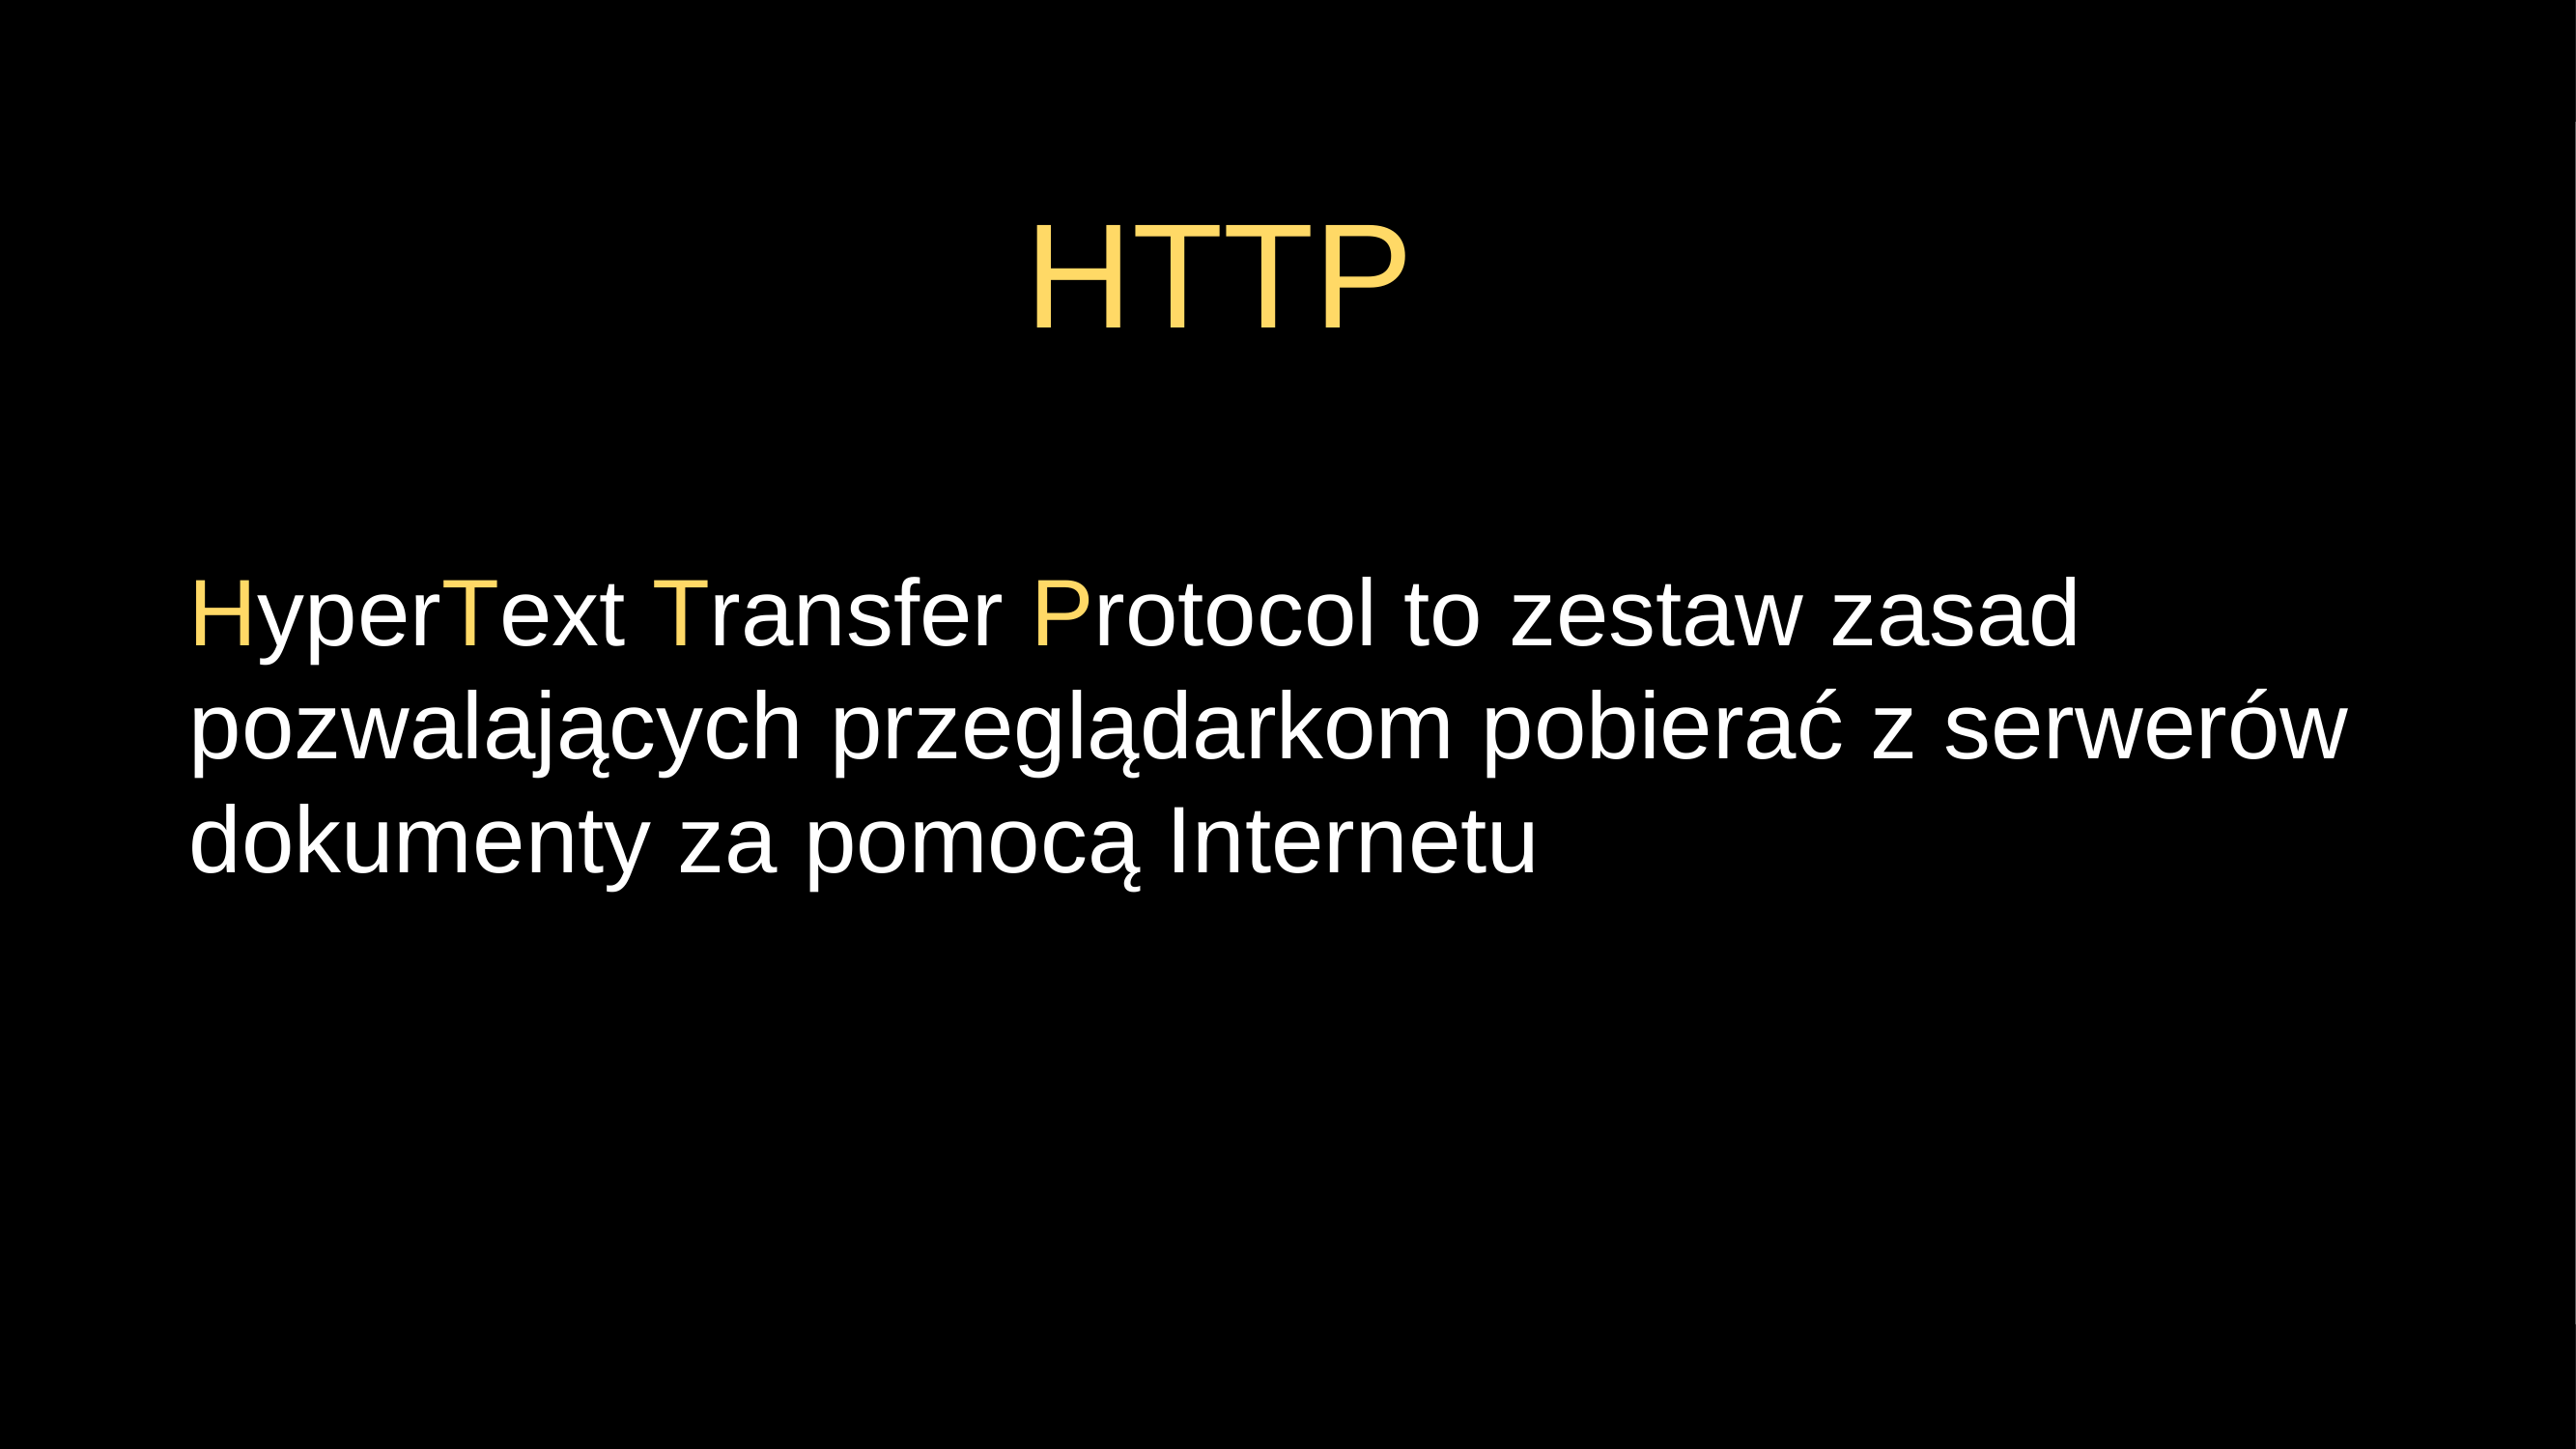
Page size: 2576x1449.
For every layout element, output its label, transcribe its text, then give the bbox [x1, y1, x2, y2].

title HTTP [183, 133, 2256, 402]
list HyperText Transfer Protocol to zestaw zasad pozwalających przeglądarkom pobierać z serwerów dokumenty za pomocą Internetu [183, 402, 2392, 1040]
